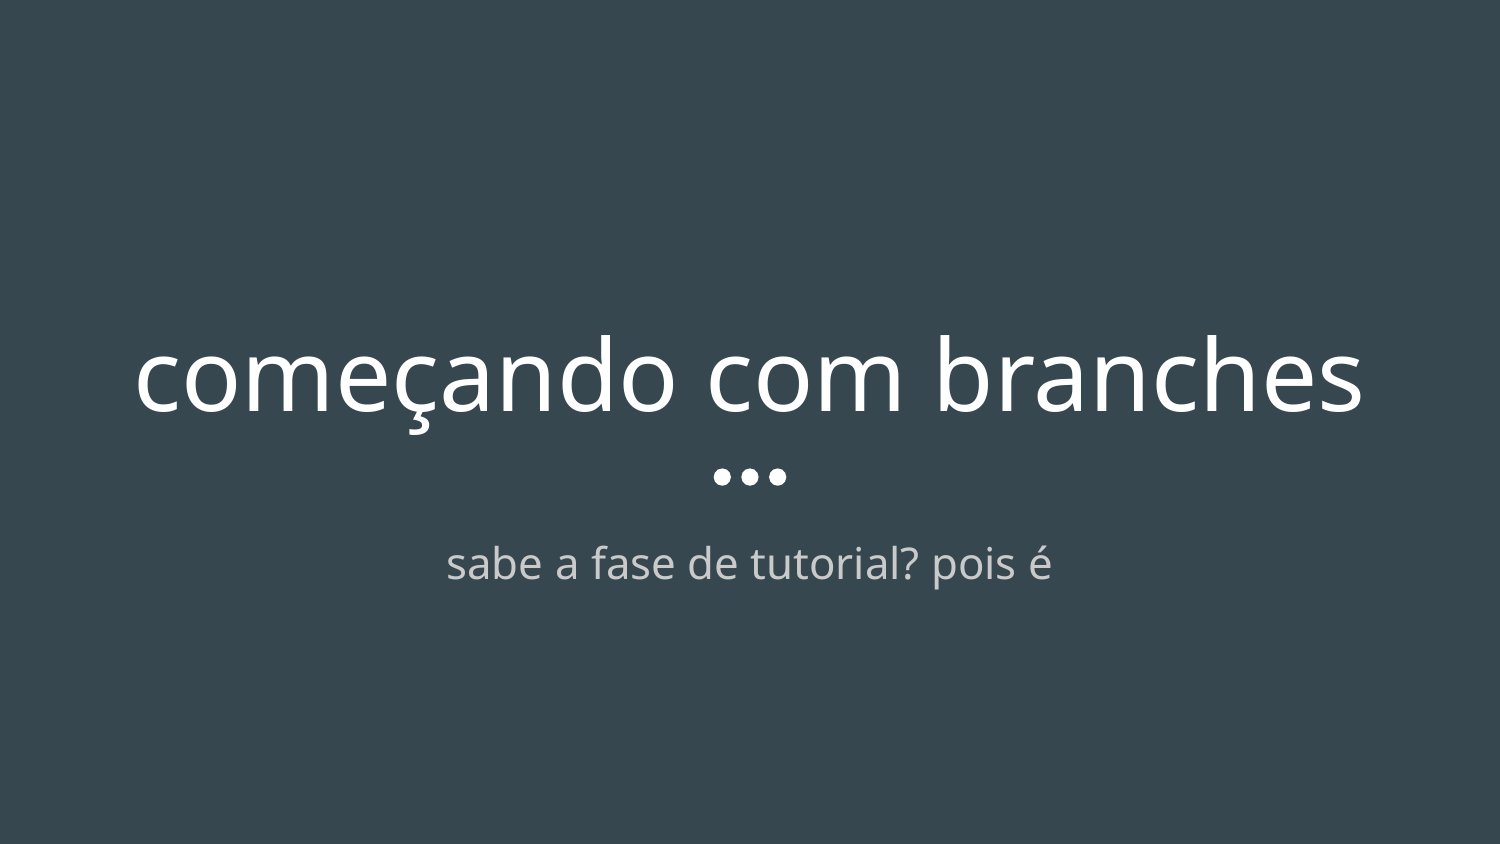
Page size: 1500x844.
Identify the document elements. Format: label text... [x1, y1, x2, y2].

title começando com branches [110, 162, 1390, 447]
subtitle sabe a fase de tutorial? pois é [110, 520, 1390, 651]
